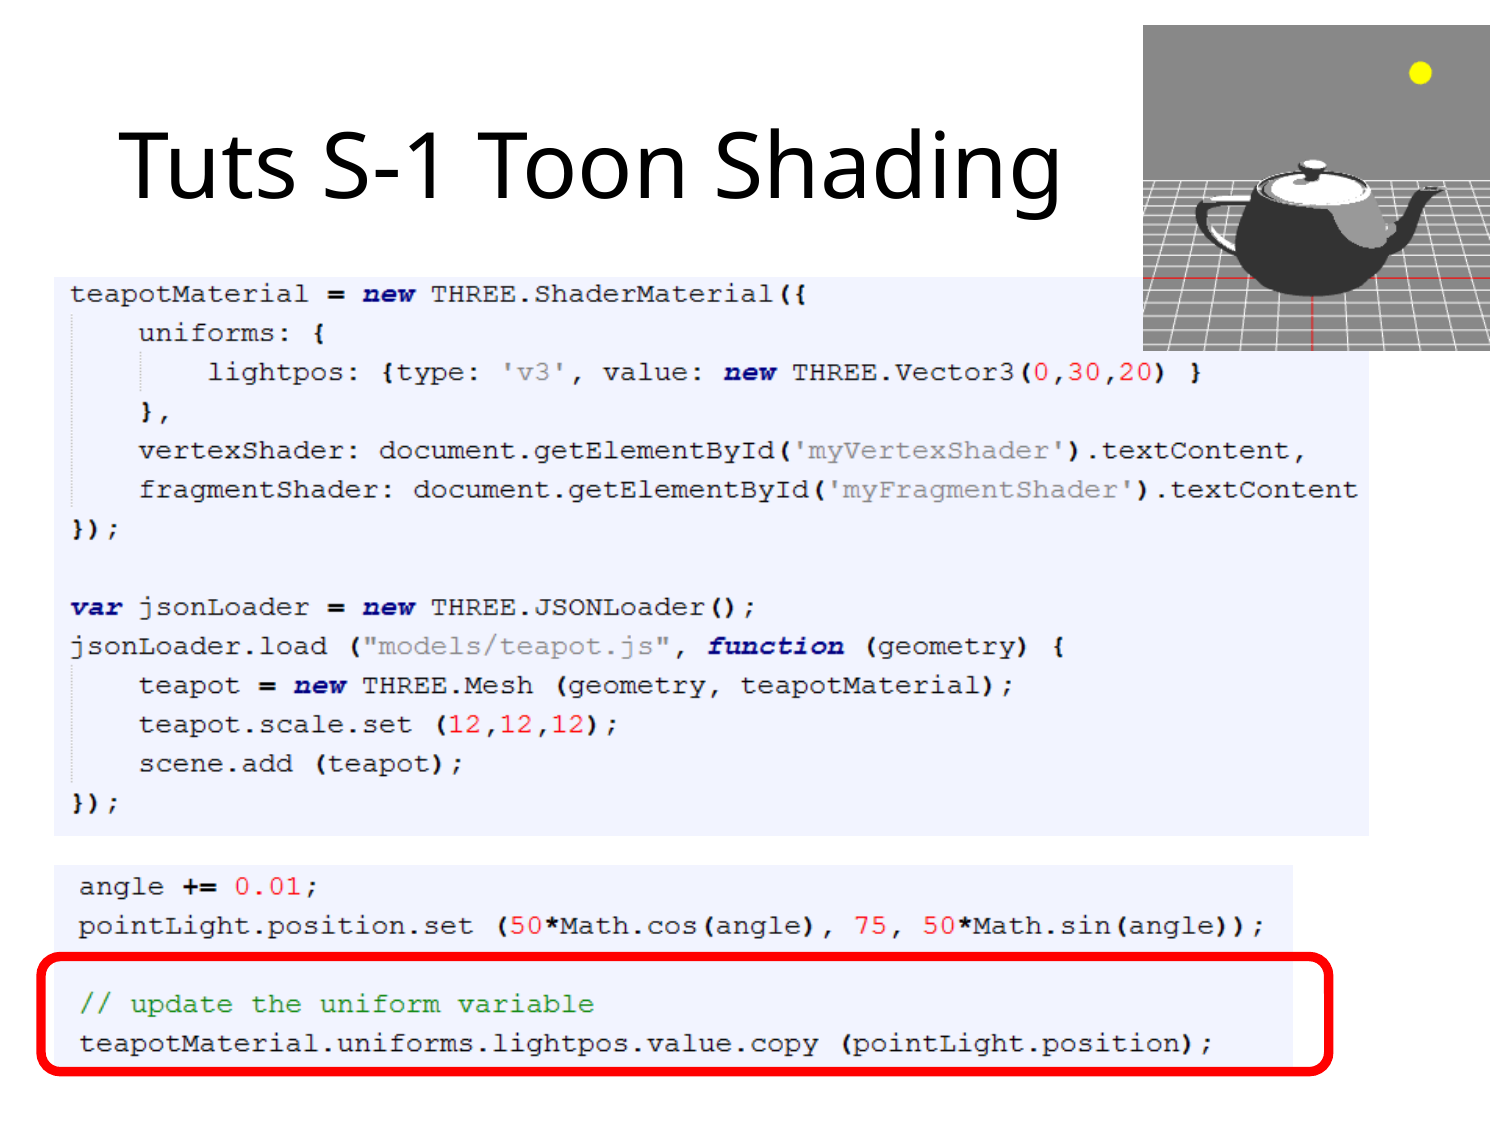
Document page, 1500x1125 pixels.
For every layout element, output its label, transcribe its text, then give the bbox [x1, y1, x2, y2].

picture [54, 865, 1293, 1072]
title Tuts S-1 Toon Shading [103, 59, 1143, 277]
text_box [39, 955, 1330, 1073]
picture [54, 25, 1490, 836]
